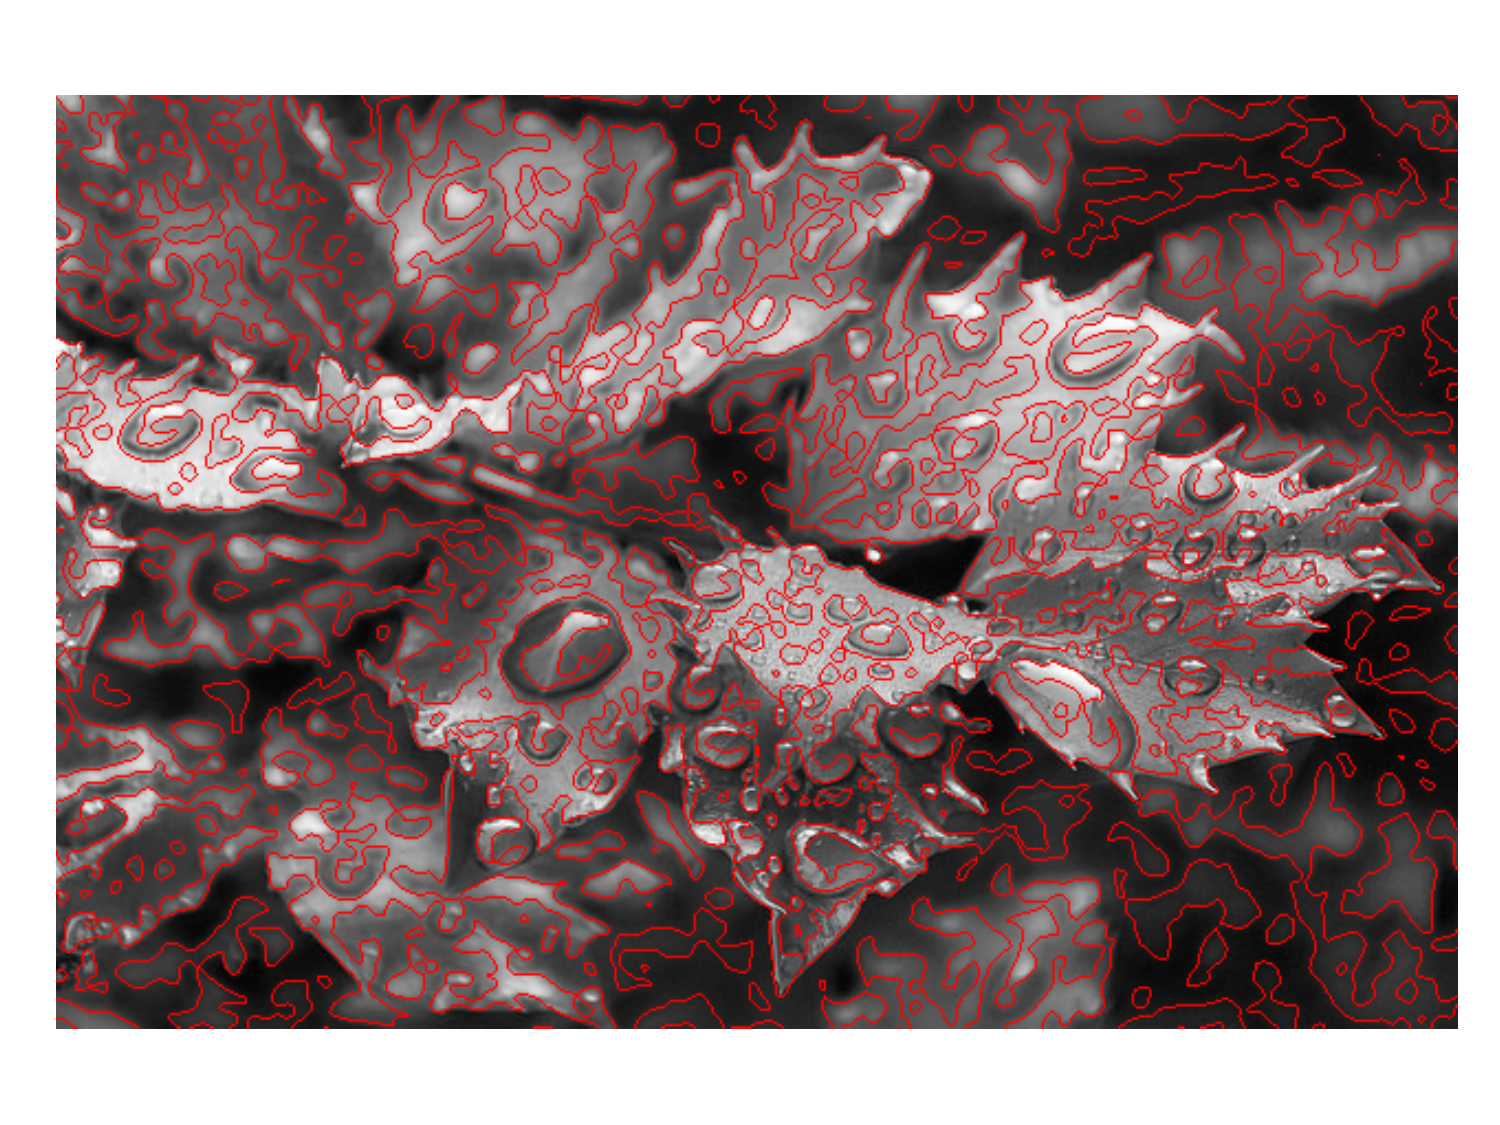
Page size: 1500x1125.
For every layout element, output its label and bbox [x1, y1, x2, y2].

picture [56, 95, 1458, 1029]
